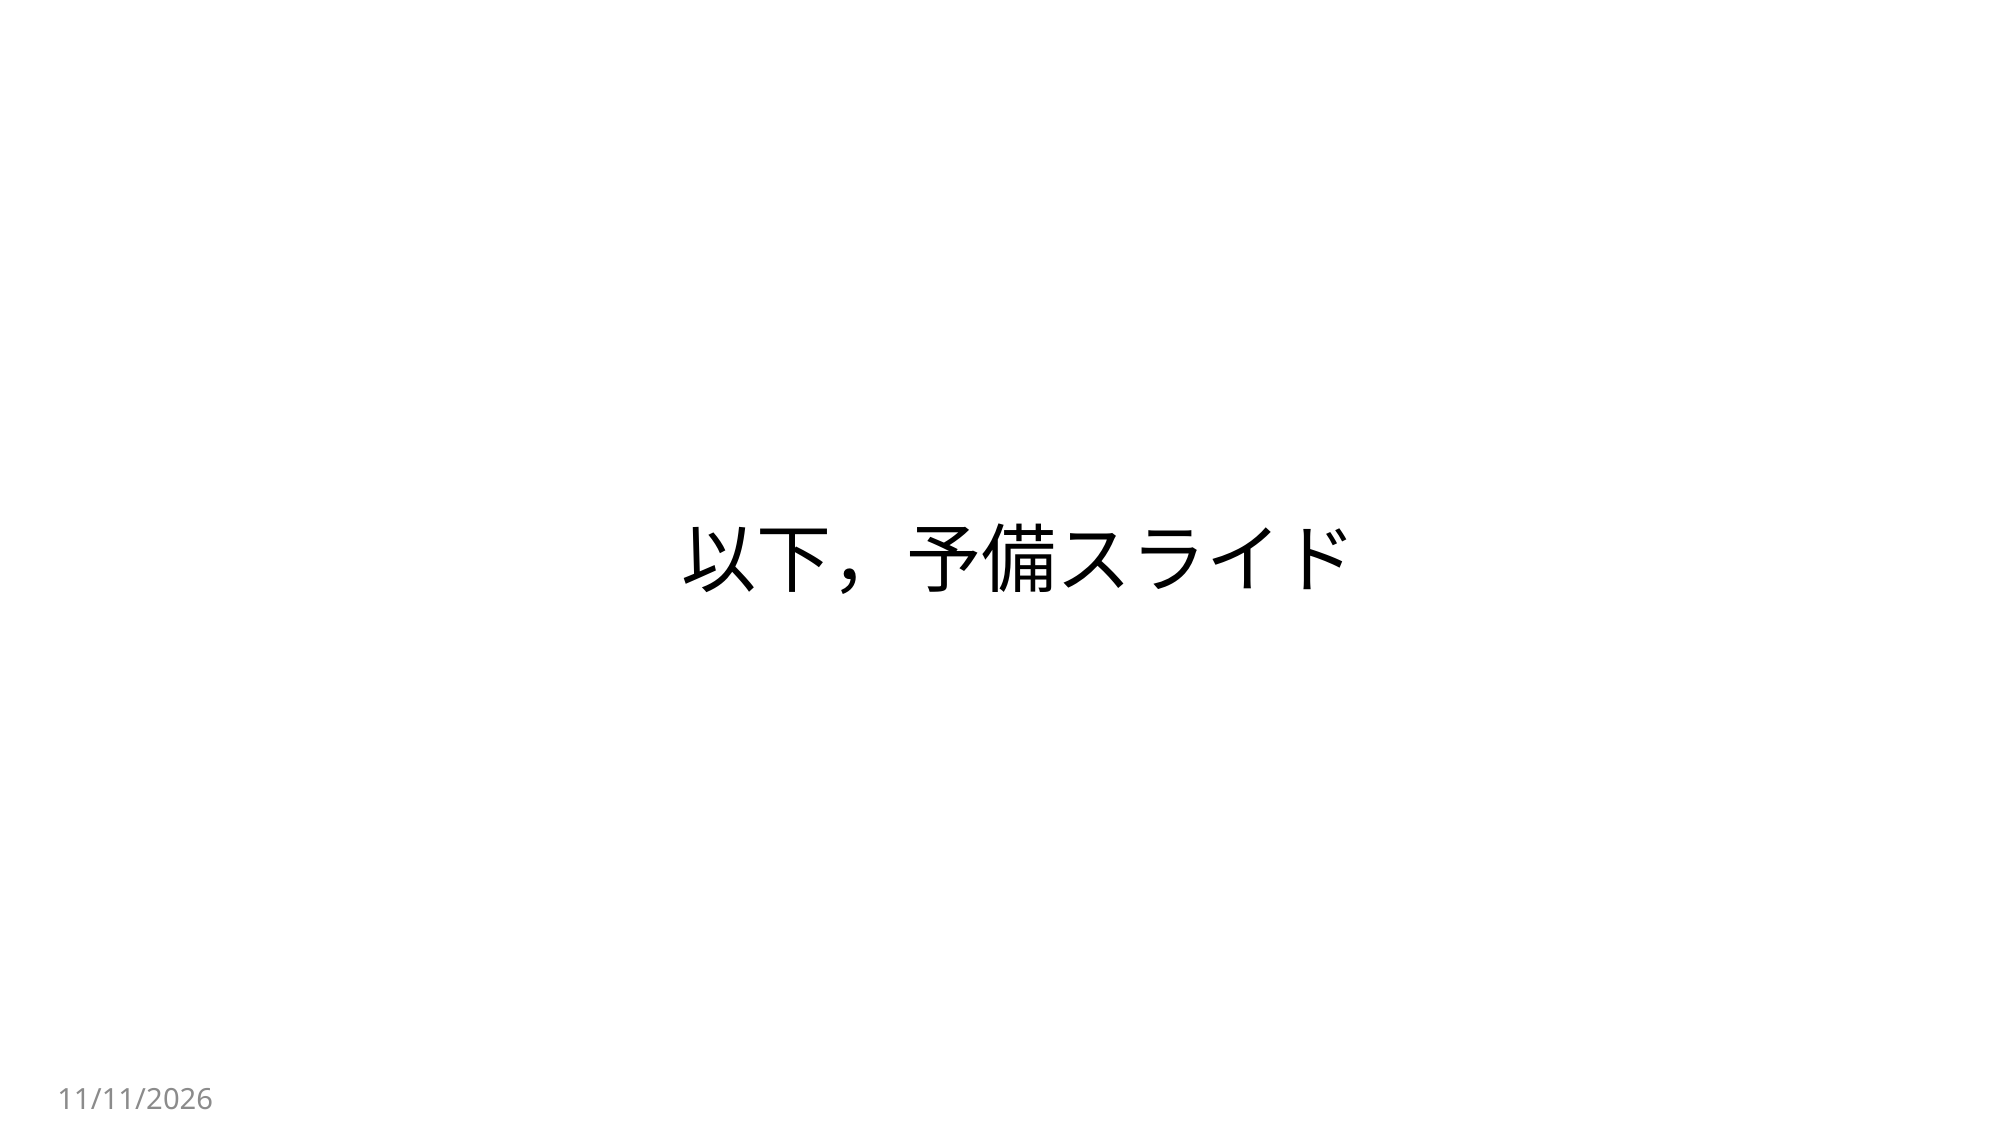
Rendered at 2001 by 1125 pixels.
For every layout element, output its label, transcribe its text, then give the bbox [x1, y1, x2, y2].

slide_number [42, 1070, 493, 1125]
title 以下，予備スライド [106, 497, 1933, 628]
